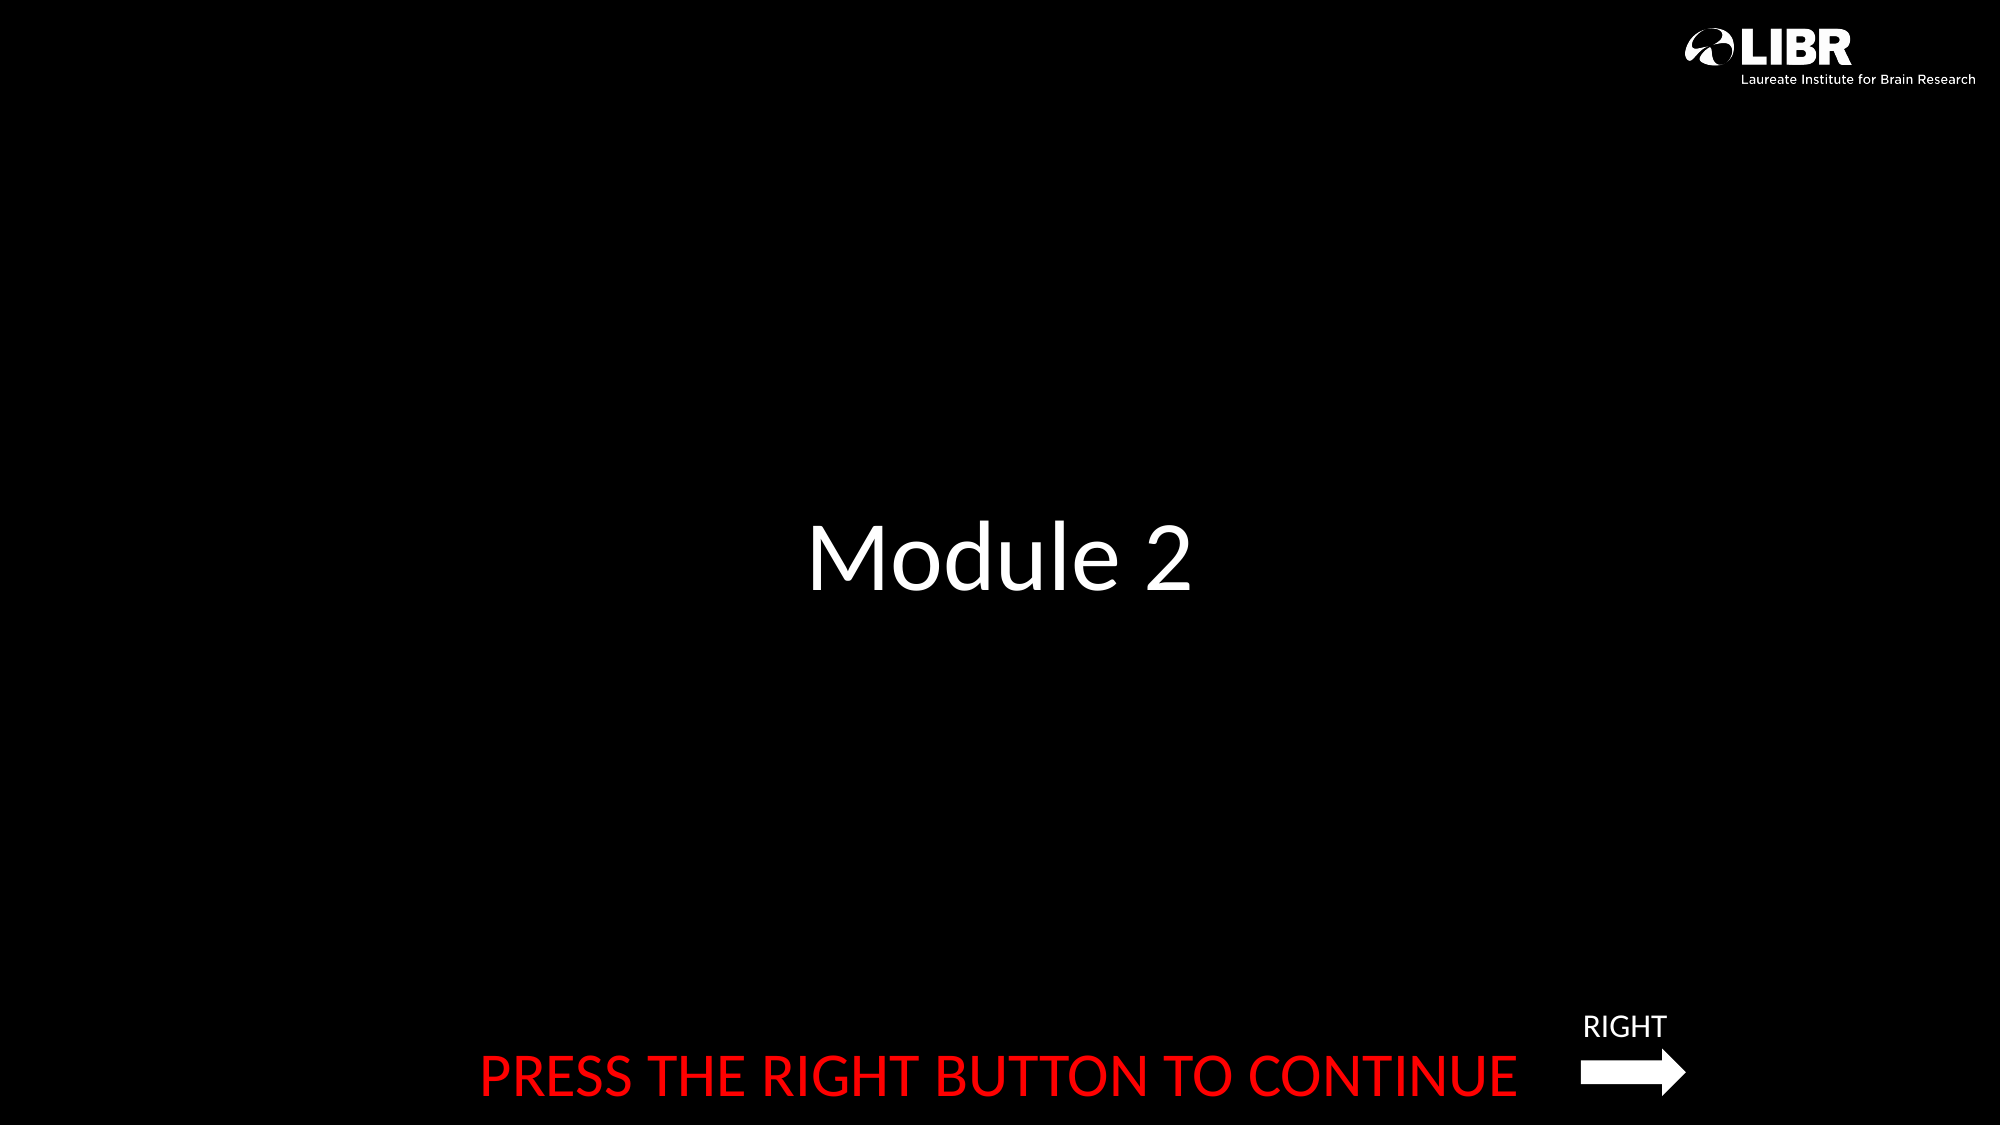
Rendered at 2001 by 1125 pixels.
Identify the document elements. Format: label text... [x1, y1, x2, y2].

text_box [1580, 1047, 1687, 1097]
text_box RIGHT [1499, 996, 1751, 1125]
title Module 2 [306, 429, 1694, 671]
text_box PRESS THE RIGHT BUTTON TO CONTINUE [249, 1017, 1499, 1125]
picture [1685, 28, 1975, 84]
